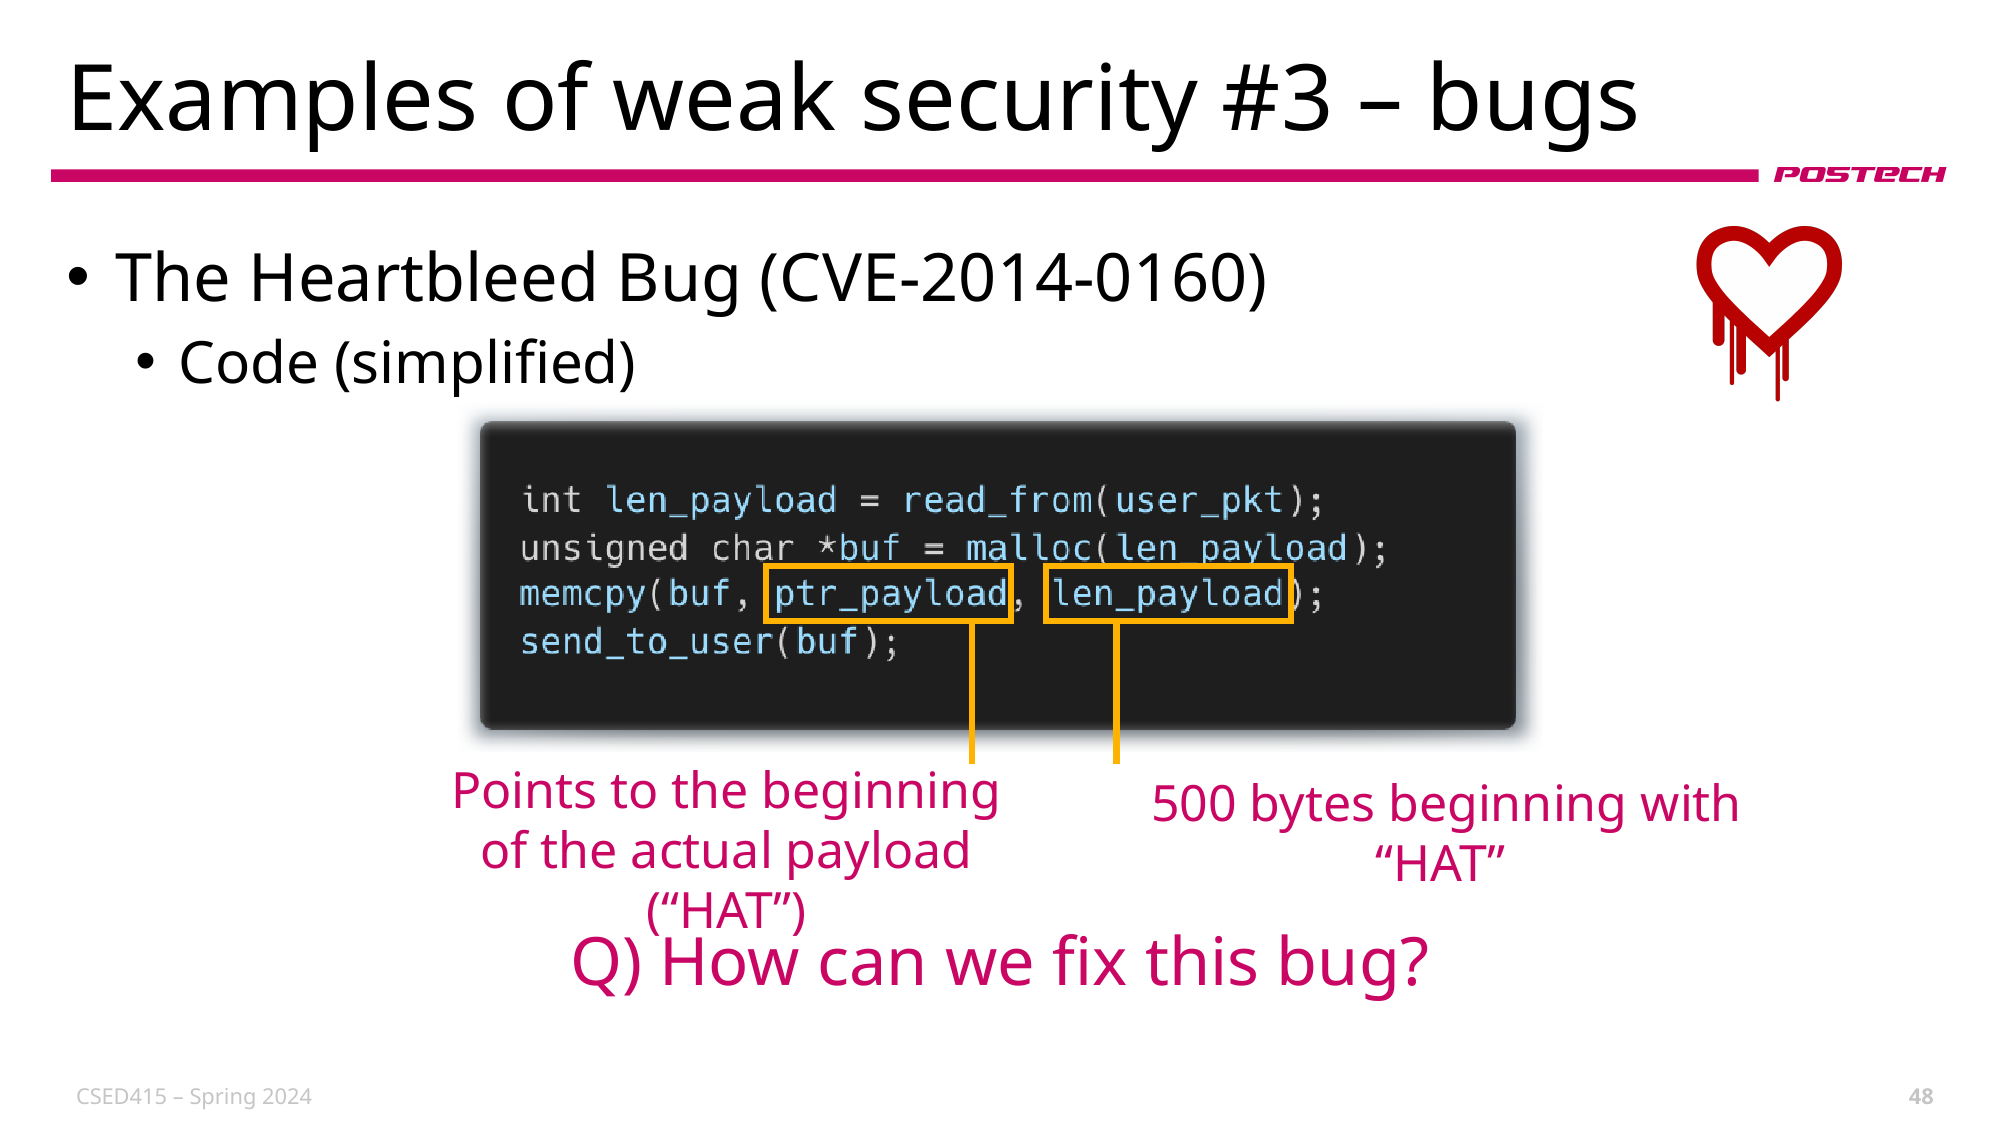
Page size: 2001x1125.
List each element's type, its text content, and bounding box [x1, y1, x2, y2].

title Examples of weak security #3 – bugs [51, 34, 1949, 168]
list The Heartbleed Bug (CVE-2014-0160) Code (simplified) [51, 227, 1949, 1065]
slide_number 48 [1498, 1078, 1949, 1118]
text_box Q) How can we fix this bug? [376, 911, 1624, 1006]
footer CSED415 – Spring 2024 [51, 1078, 338, 1118]
text_box 500 bytes beginning with “HAT” [1073, 764, 1820, 899]
picture [1771, 168, 1949, 187]
text_box Points to the beginning of the actual payload (“HAT”) [406, 751, 1047, 947]
picture [457, 401, 1543, 752]
picture [1689, 218, 1850, 410]
